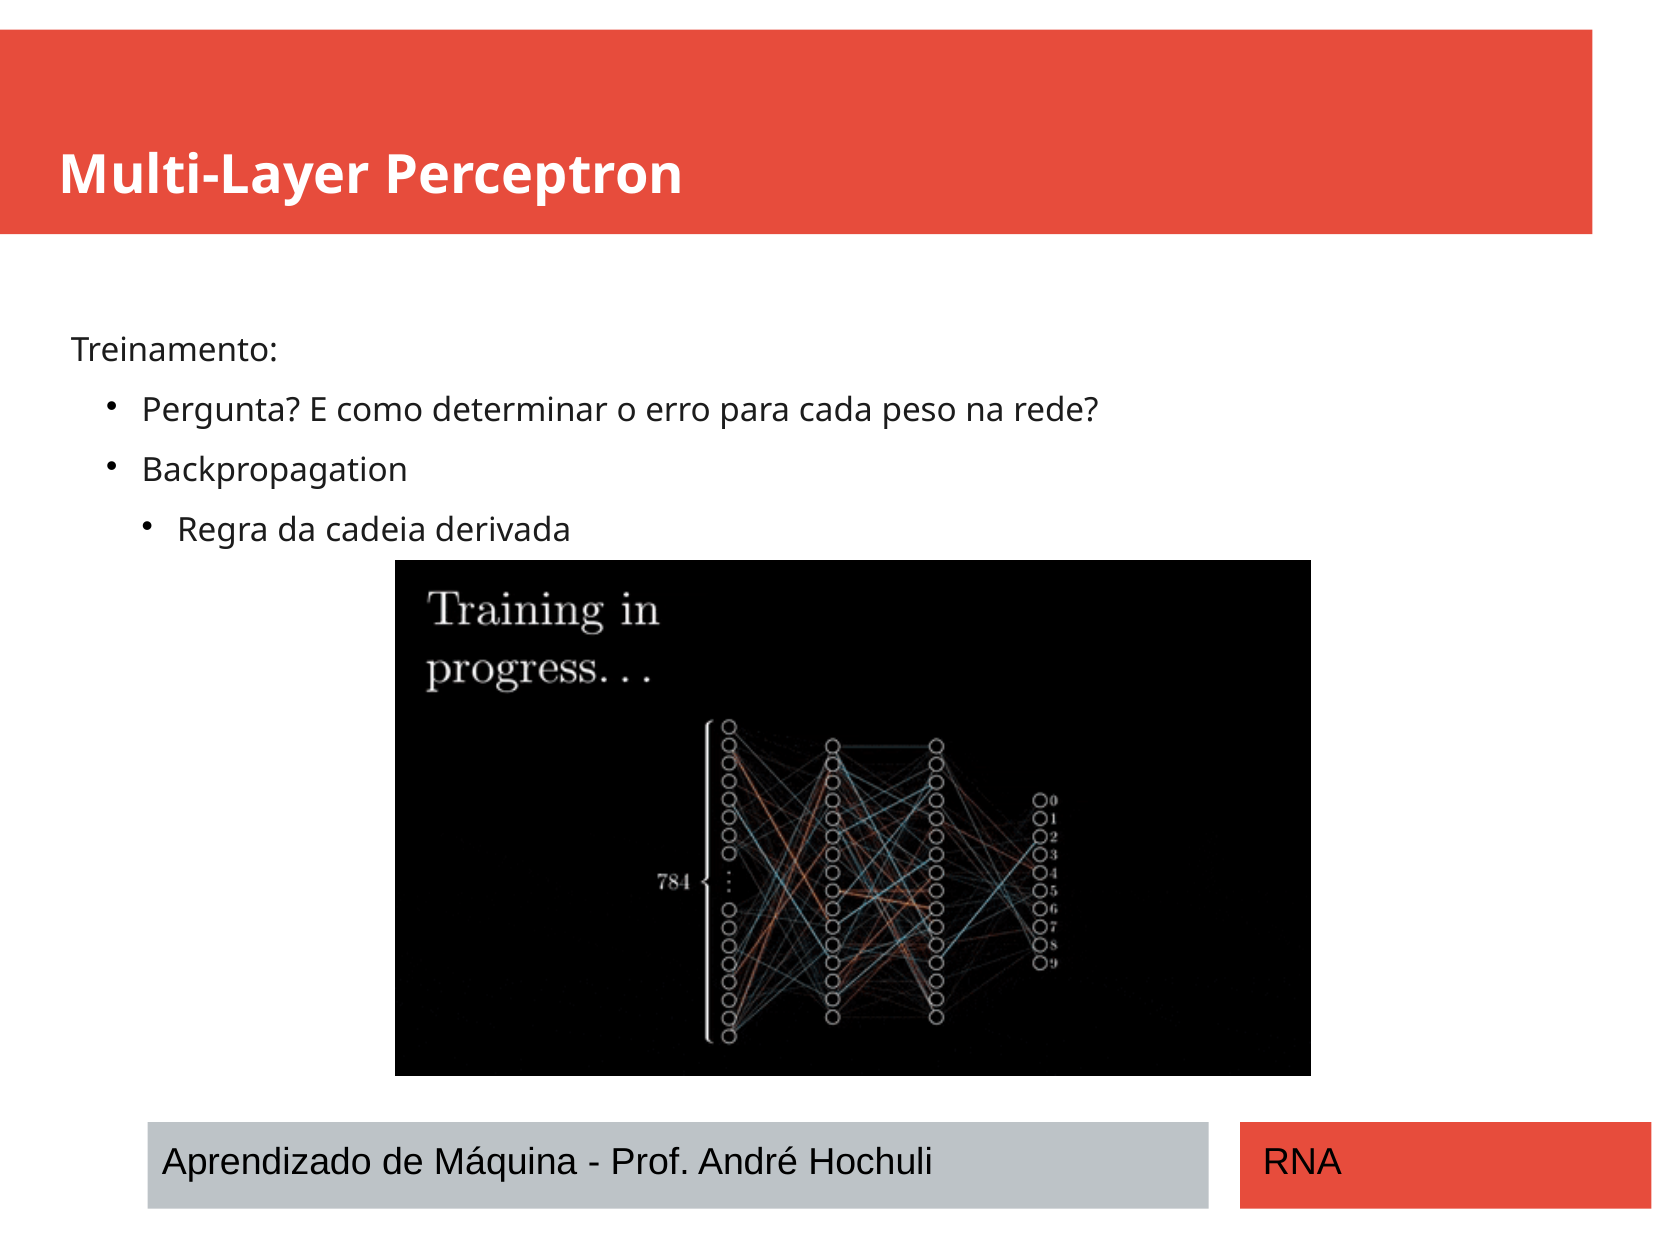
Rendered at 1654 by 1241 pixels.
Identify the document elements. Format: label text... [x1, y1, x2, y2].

text_box Multi-Layer Perceptron [59, 59, 1593, 205]
picture [395, 560, 1311, 1077]
text_box RNA [1248, 1129, 1621, 1188]
text_box Treinamento: Pergunta? E como determinar o erro para cada peso na rede? Backpropagation Regra da cadeia derivada [56, 250, 1594, 1130]
text_box Aprendizado de Máquina - Prof. André Hochuli [147, 1130, 1203, 1188]
